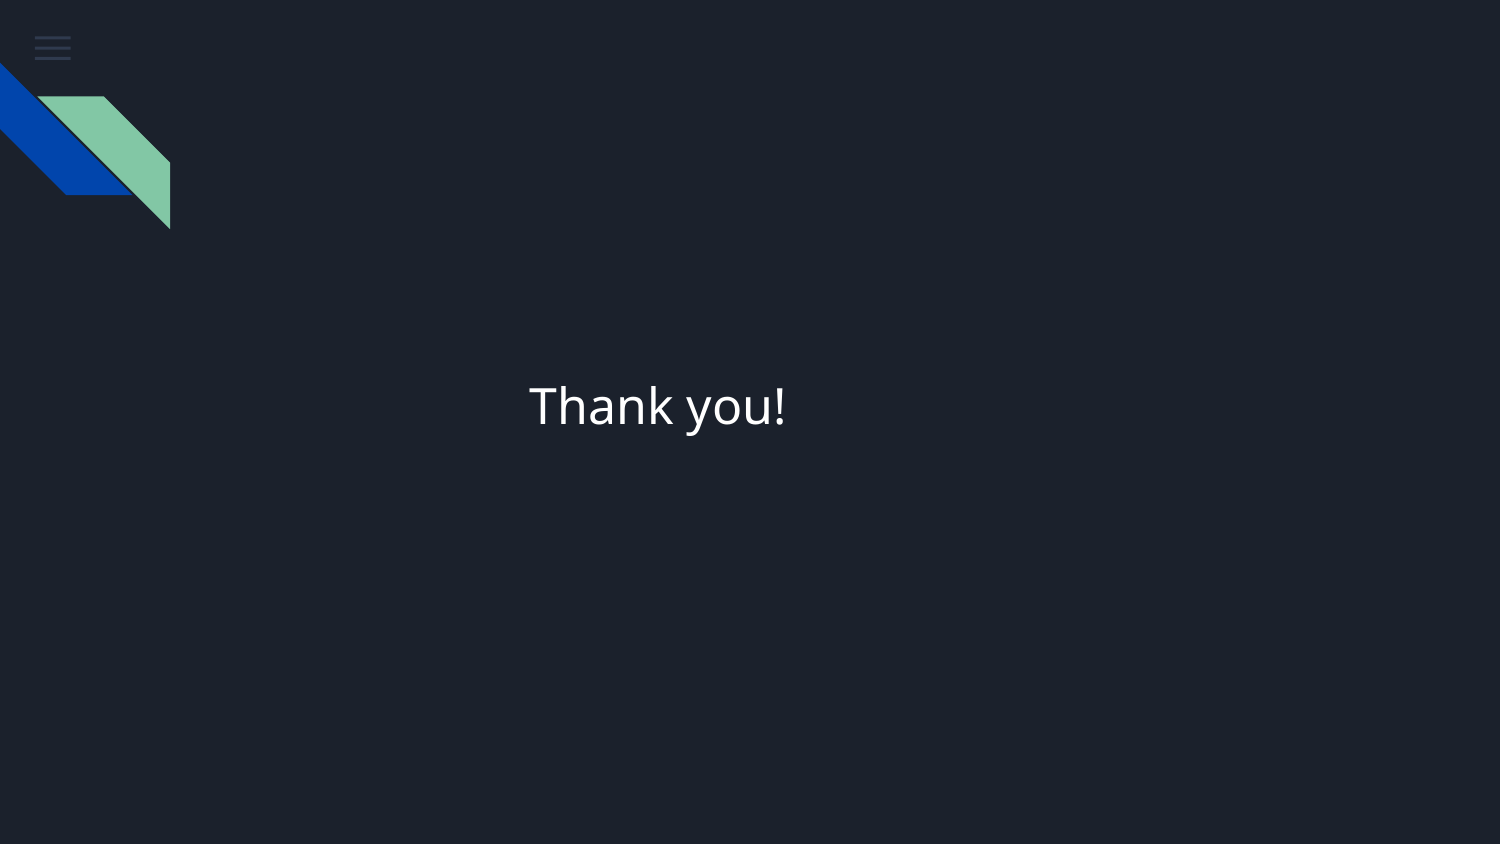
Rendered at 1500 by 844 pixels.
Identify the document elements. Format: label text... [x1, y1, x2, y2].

text_box Thank you! [514, 359, 1018, 473]
